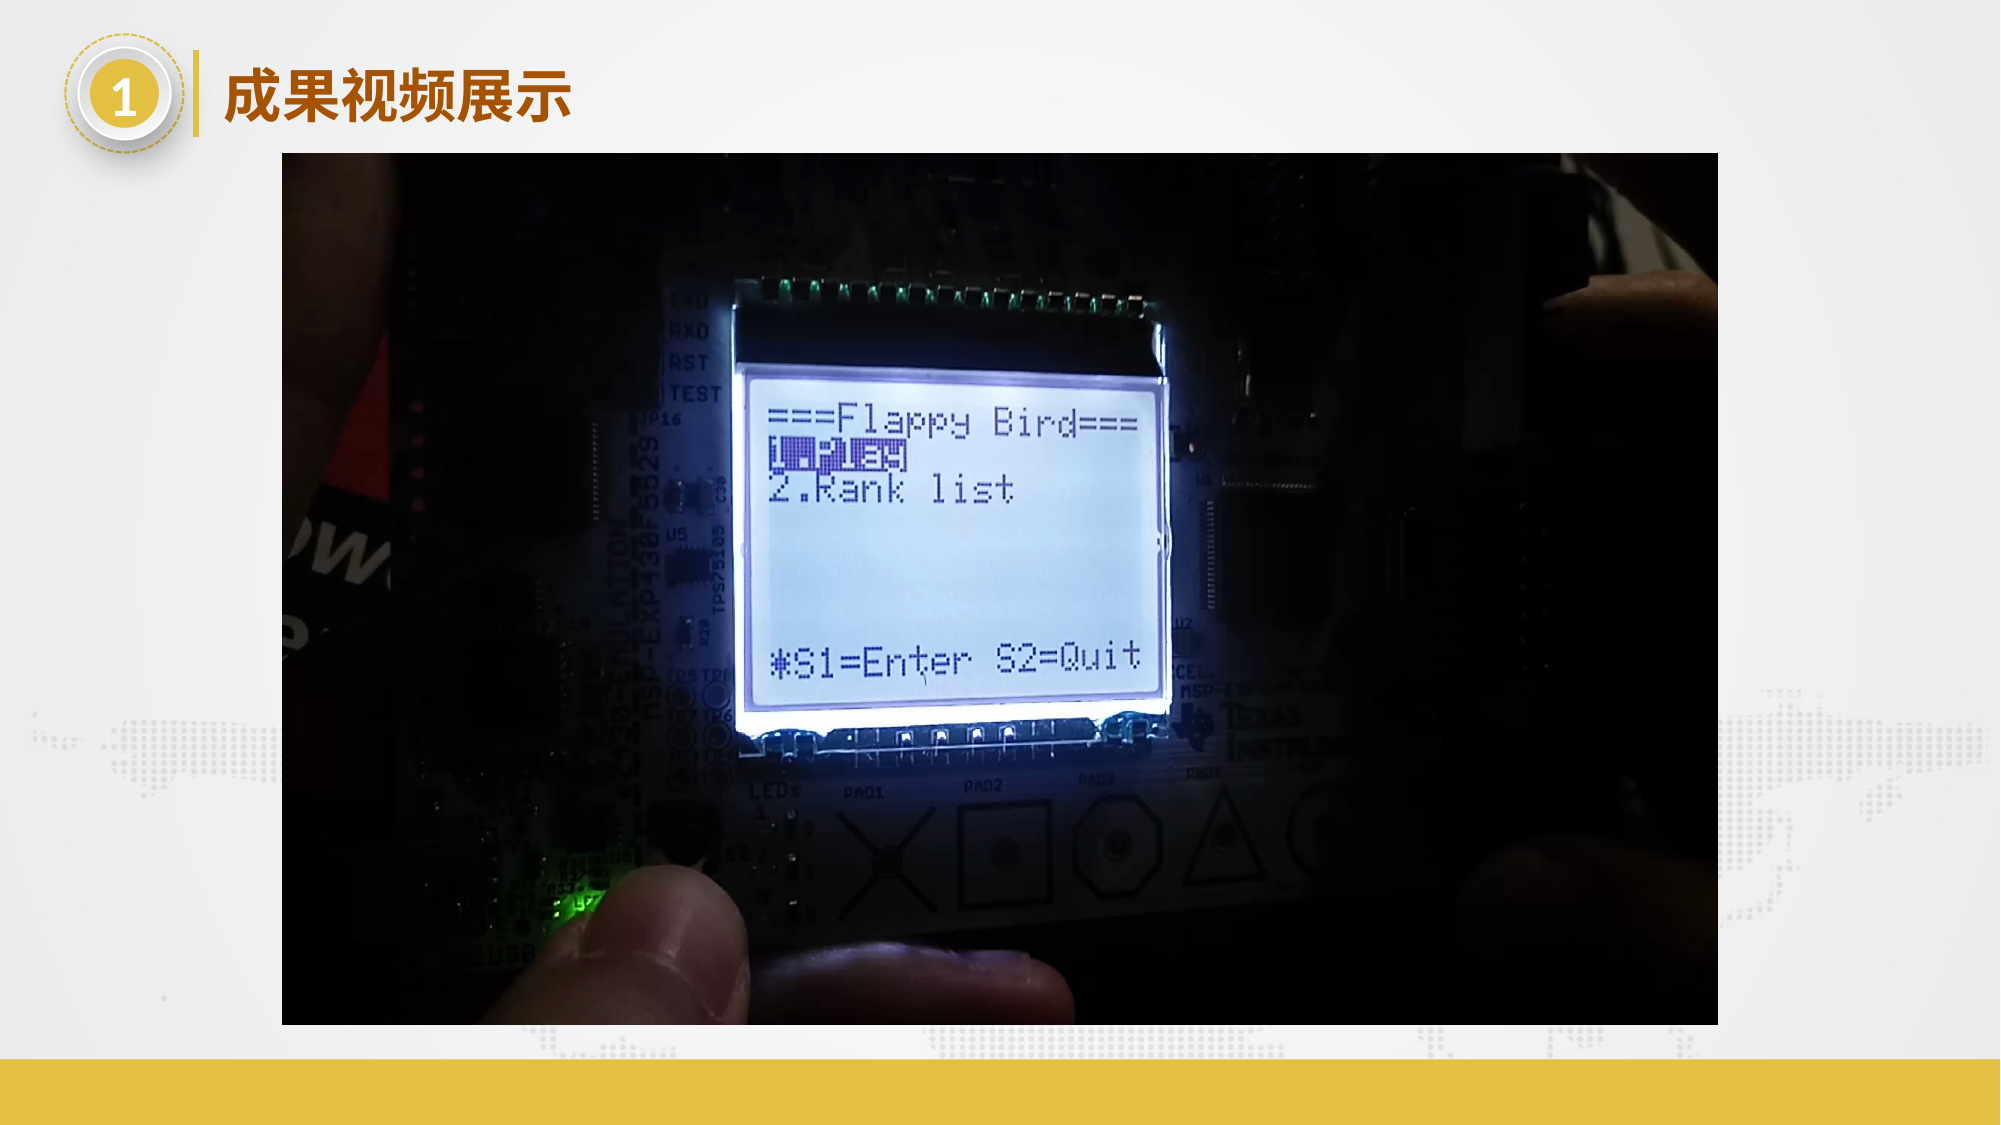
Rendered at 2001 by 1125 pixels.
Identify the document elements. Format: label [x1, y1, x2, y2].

picture [0, 0, 2001, 1125]
text_box [281, 152, 1719, 1026]
text_box [65, 34, 727, 153]
text_box [0, 1058, 2000, 1125]
